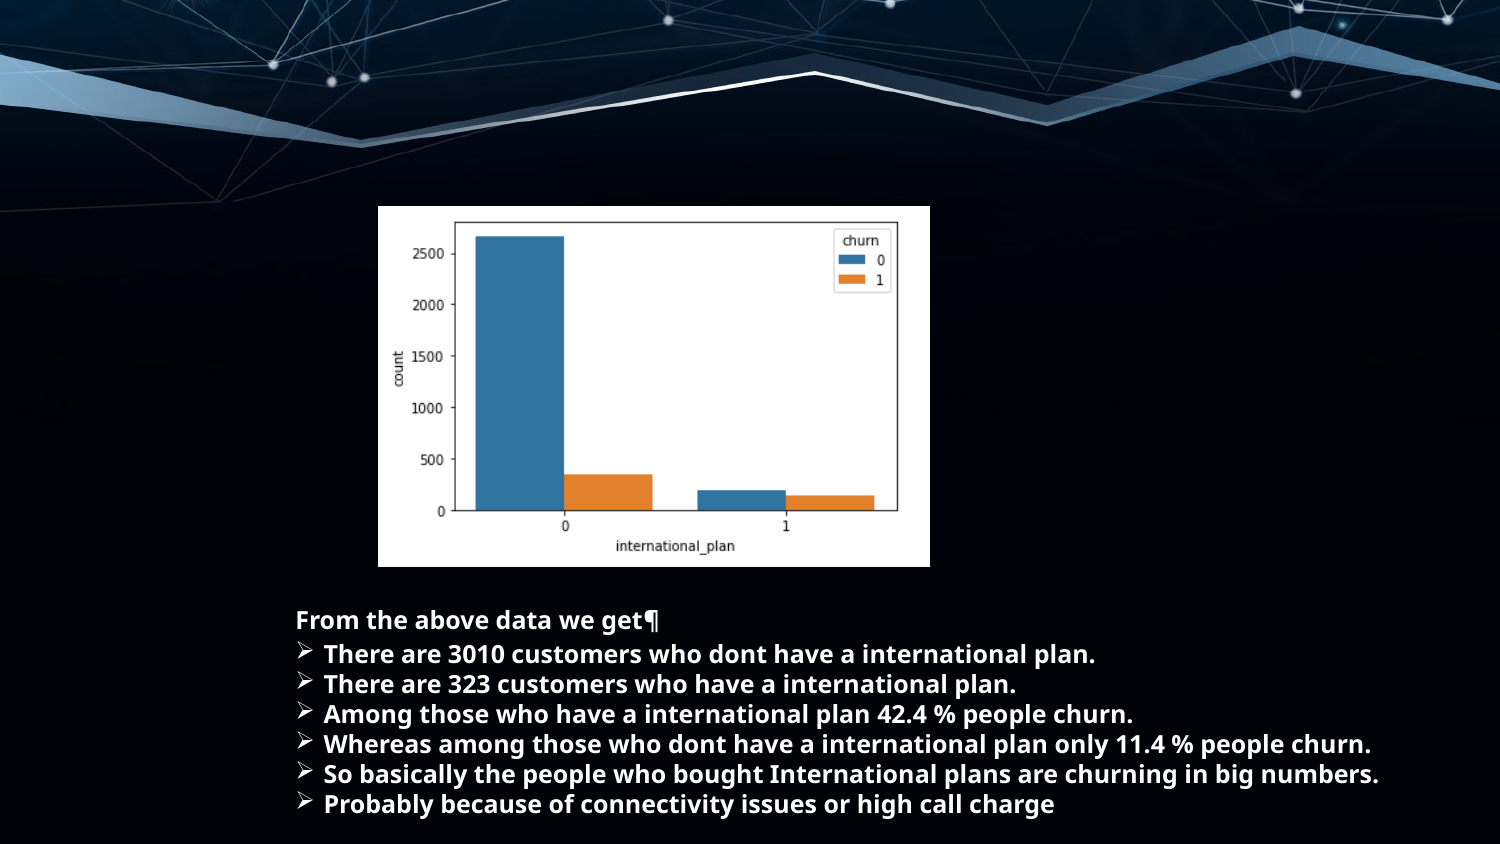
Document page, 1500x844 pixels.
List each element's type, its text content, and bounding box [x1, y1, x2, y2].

picture [0, 0, 1500, 844]
text_box From the above data we get¶ There are 3010 customers who dont have a international plan. There are 323 customers who have a international plan. Among those who have a international plan 42.4 % people churn. Whereas among those who dont have a international plan only 11.4 % people churn. So basically the people who bought International plans are churning in big numbers. Probably because of connectivity issues or high call charge [280, 597, 1500, 844]
